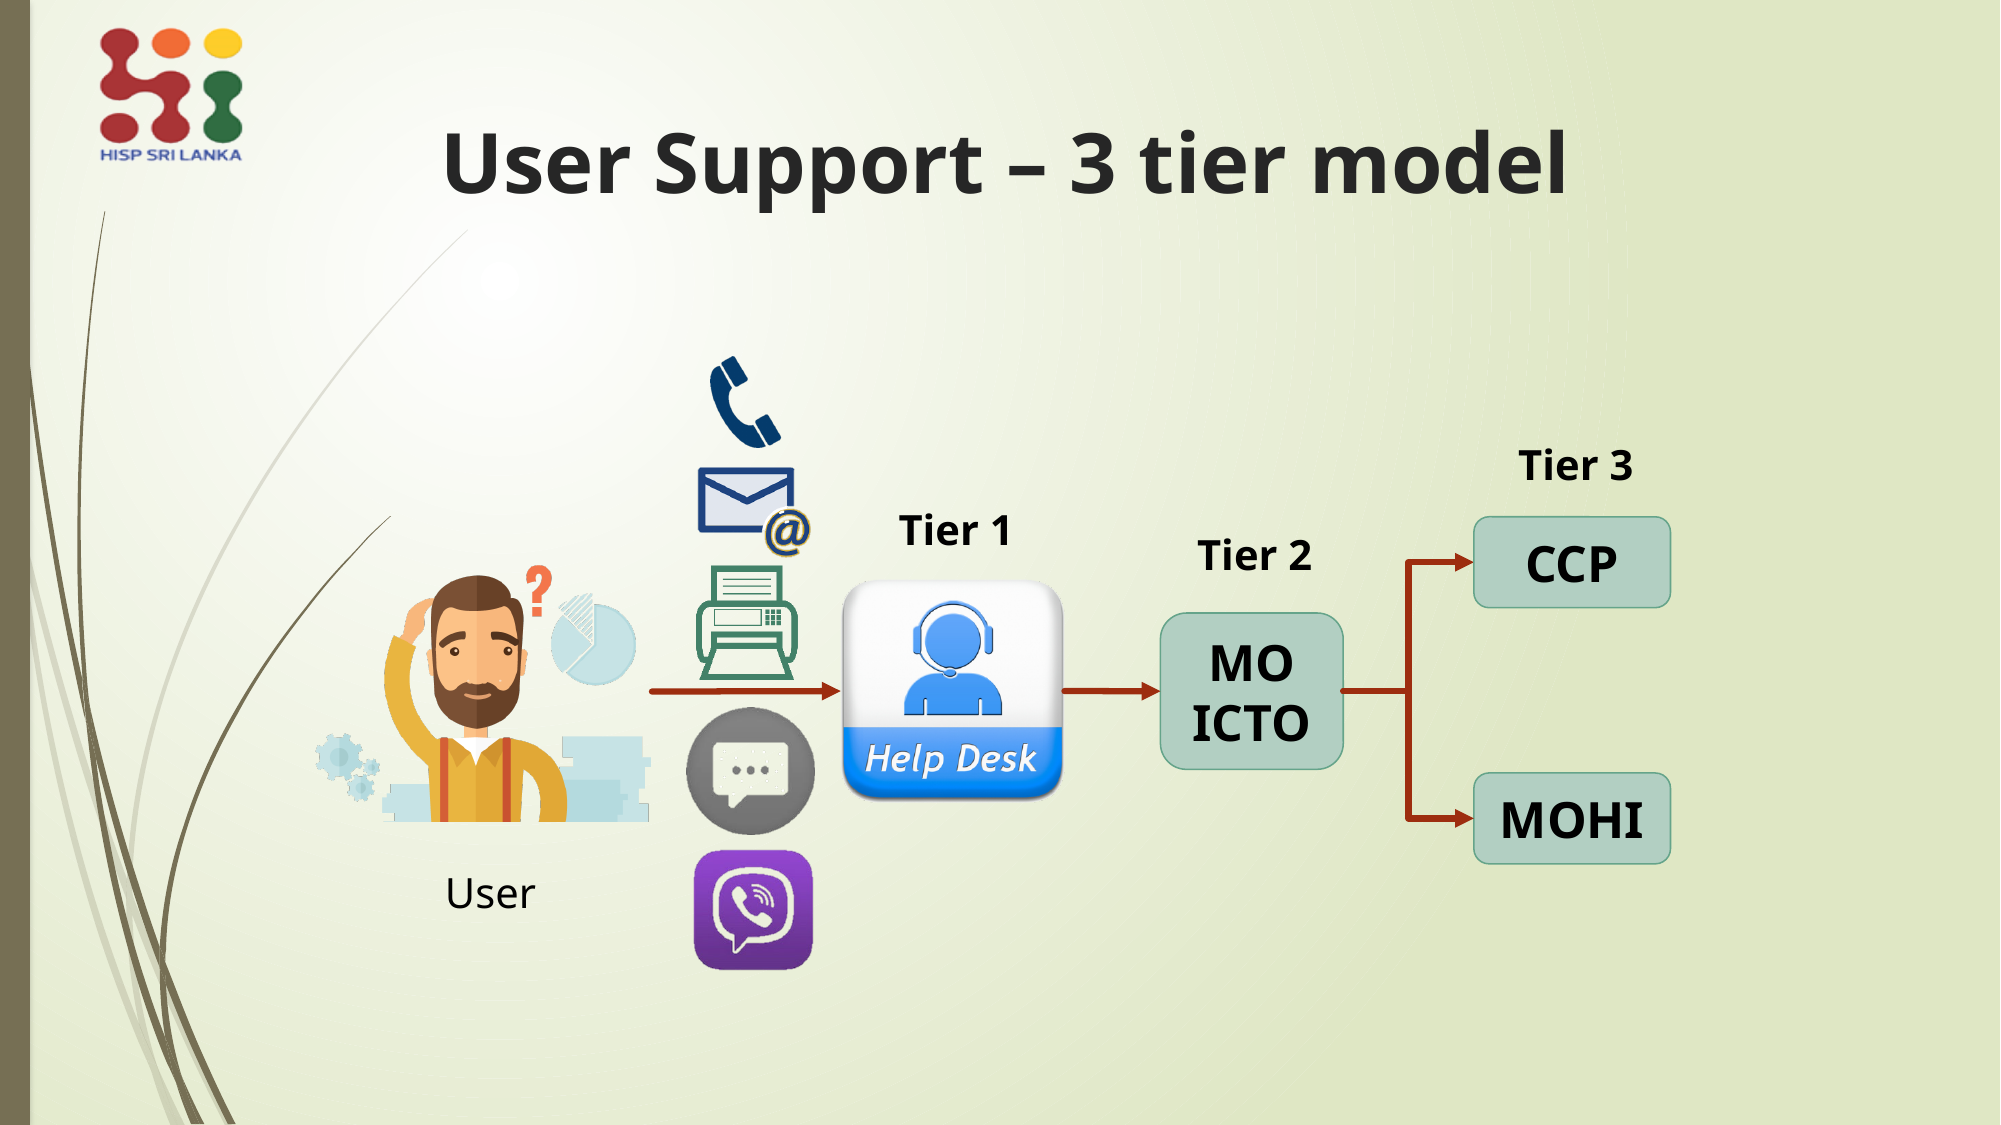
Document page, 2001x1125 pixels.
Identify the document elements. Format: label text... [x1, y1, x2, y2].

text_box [1343, 561, 1475, 692]
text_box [1343, 698, 1475, 819]
picture [840, 579, 1065, 803]
text_box Tier 1 [883, 495, 1029, 561]
text_box CCP [1473, 515, 1672, 609]
picture [27, 2, 318, 192]
picture [686, 706, 815, 836]
text_box Tier 2 [1182, 521, 1328, 587]
picture [312, 561, 653, 822]
picture [710, 356, 782, 448]
picture [683, 451, 818, 684]
text_box User [430, 859, 552, 925]
picture [685, 845, 822, 977]
text_box MOHI [1473, 772, 1672, 865]
text_box MO ICTO [1159, 612, 1338, 771]
text_box Tier 3 [1503, 431, 1649, 497]
title User Support – 3 tier model [425, 102, 1888, 313]
